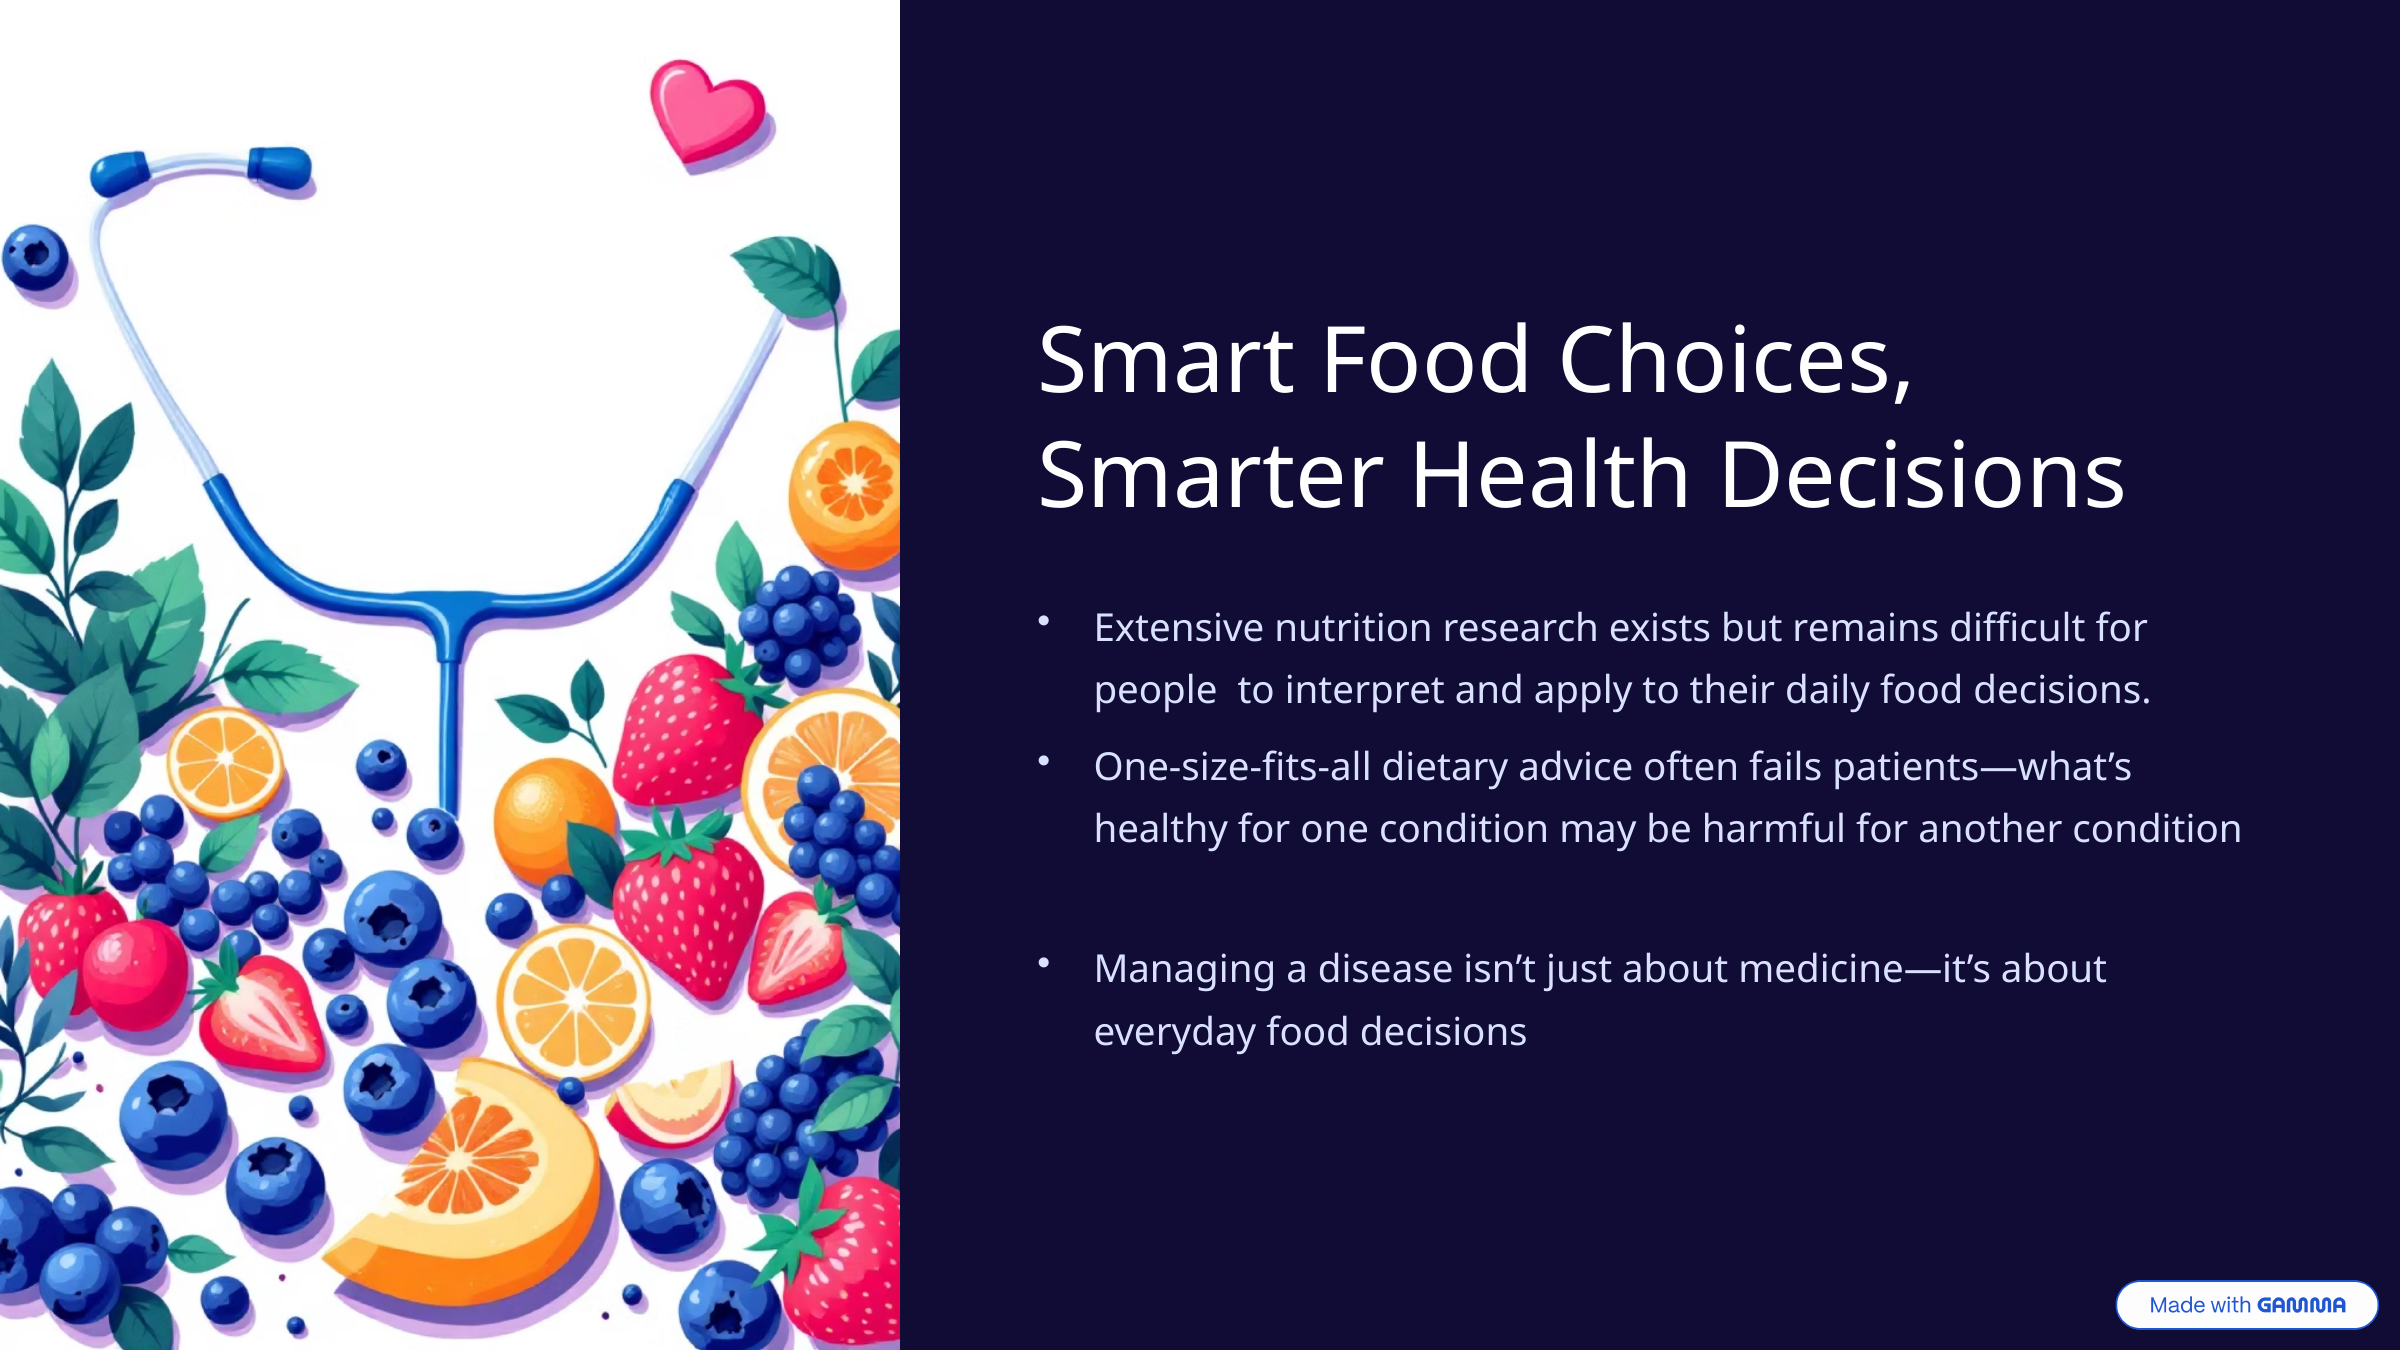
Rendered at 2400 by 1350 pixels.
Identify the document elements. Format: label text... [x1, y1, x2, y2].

text_box Managing a disease isn’t just about medicine—it’s about everyday food decisions [1037, 927, 2263, 1054]
text_box Smart Food Choices, Smarter Health Decisions [1037, 296, 2263, 528]
picture [0, 0, 900, 1350]
picture [2106, 1271, 2389, 1339]
text_box One-size-fits-all dietary advice often fails patients—what’s healthy for one condition may be harmful for another condition [1037, 725, 2263, 915]
text_box Extensive nutrition research exists but remains difficult for people to interpret and apply to their daily food decisions. [1037, 586, 2263, 712]
